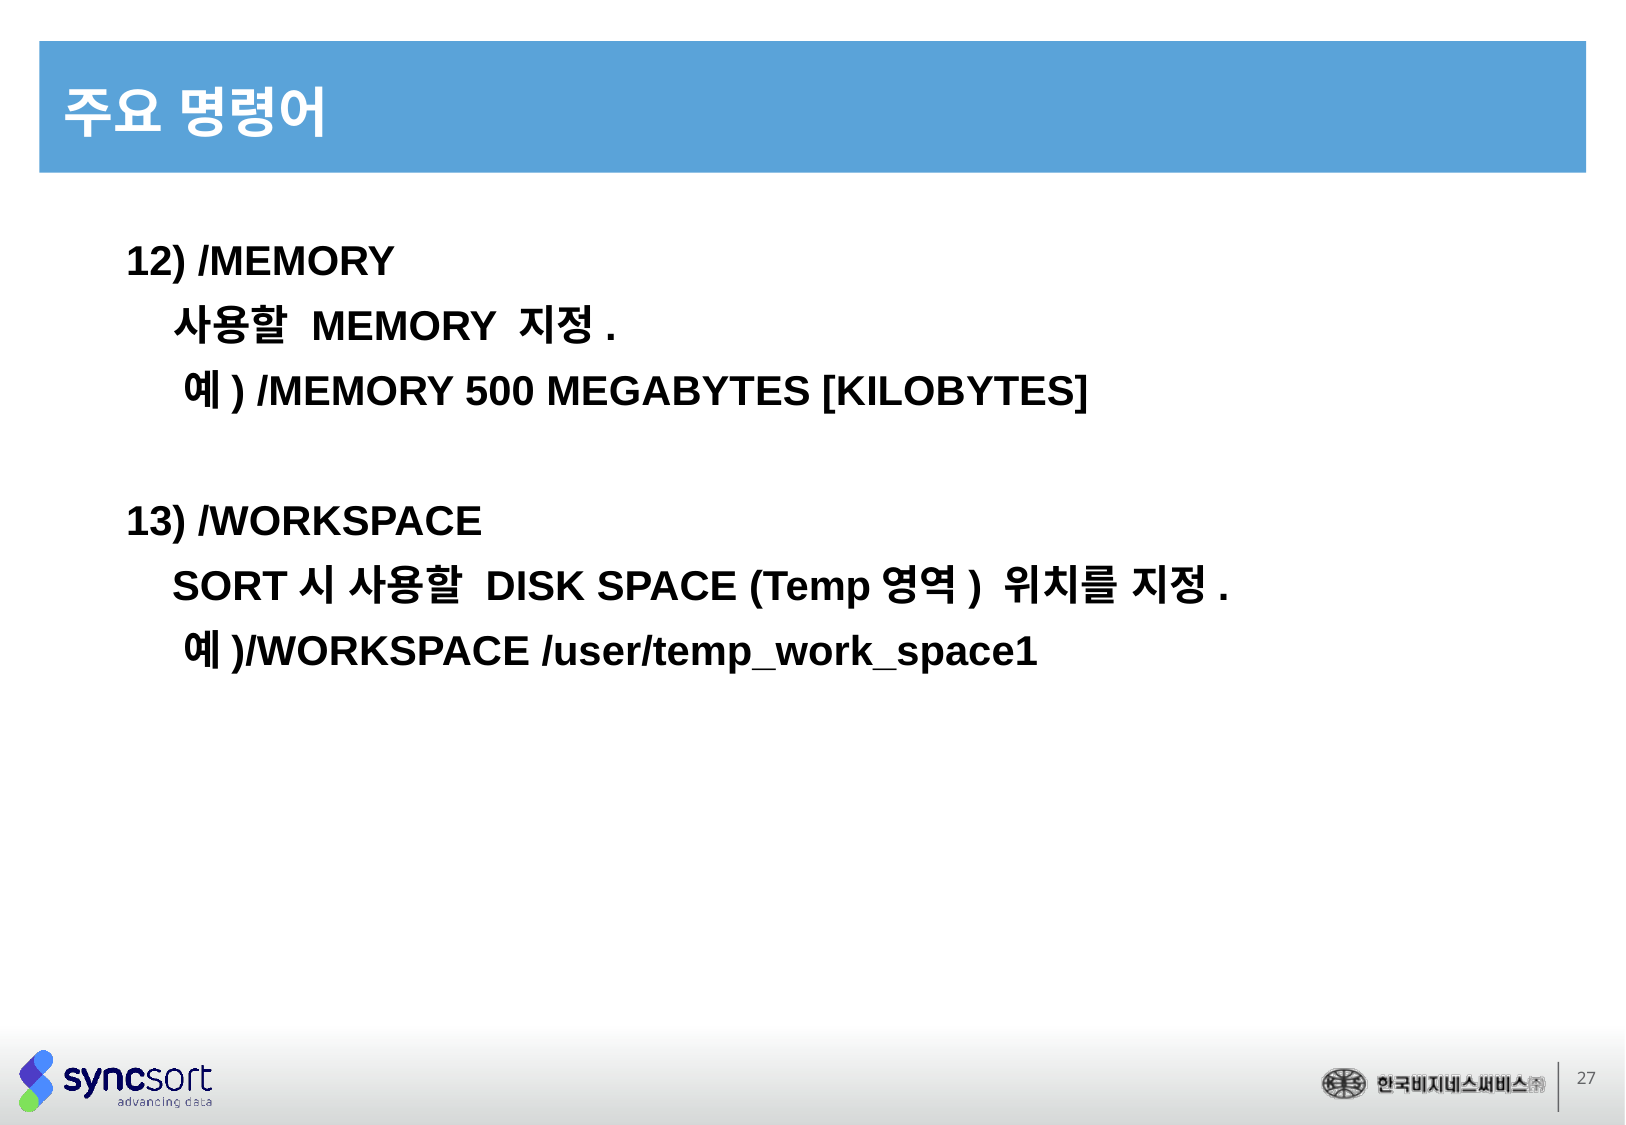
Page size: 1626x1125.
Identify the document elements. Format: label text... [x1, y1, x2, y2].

title 주요 명령어 [48, 55, 1579, 175]
text_box 12) /MEMORY 사용할 MEMORY 지정. 예) /MEMORY 500 MEGABYTES [KILOBYTES] 13) /WORKSPACE SORT시 사용할 DISK SPACE (Temp영역) 위치를 지정. 예)/WORKSPACE /user/temp_work_space1 [110, 210, 1533, 682]
picture [0, 1024, 1625, 1125]
